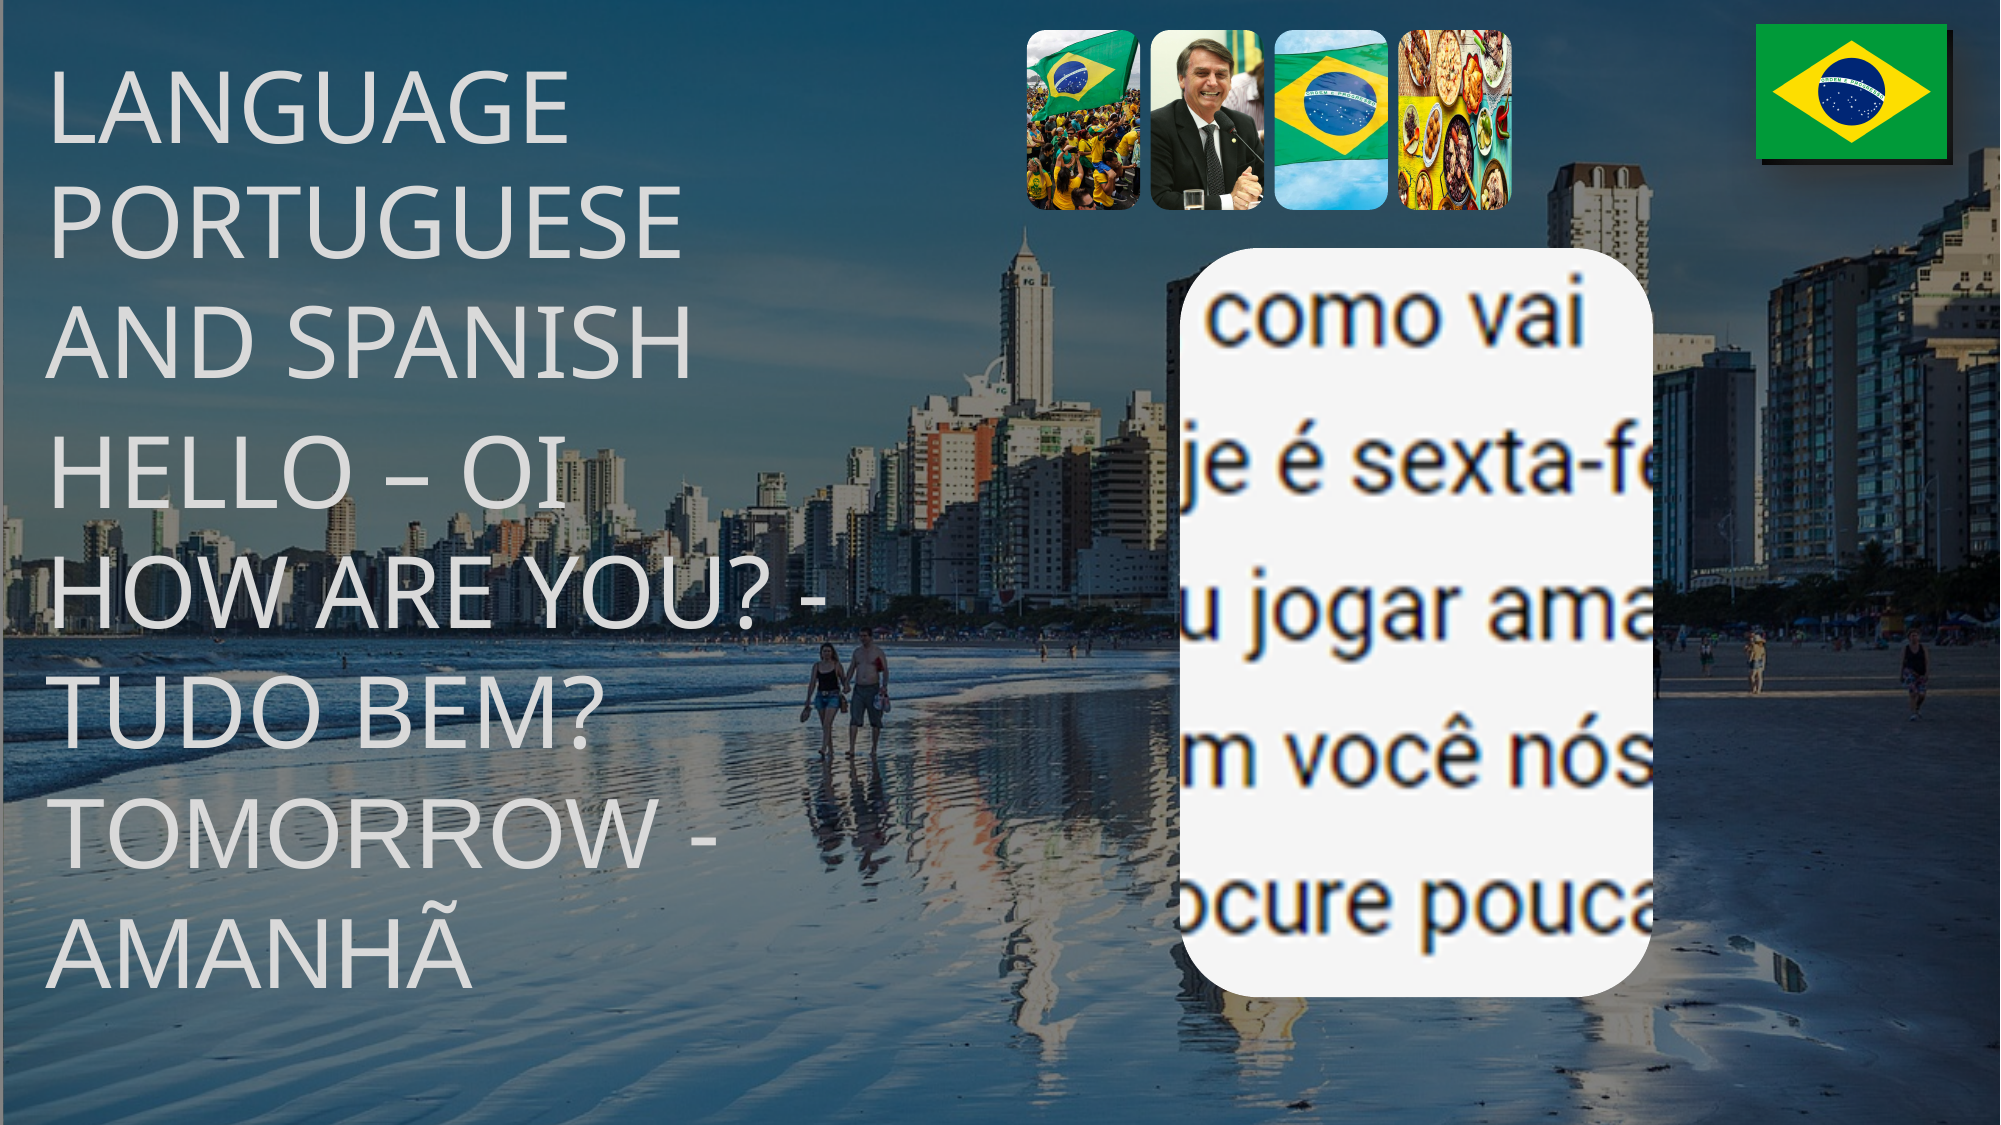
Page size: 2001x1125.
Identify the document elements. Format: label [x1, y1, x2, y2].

text_box [1756, 24, 1953, 165]
picture [3, 0, 2000, 1125]
